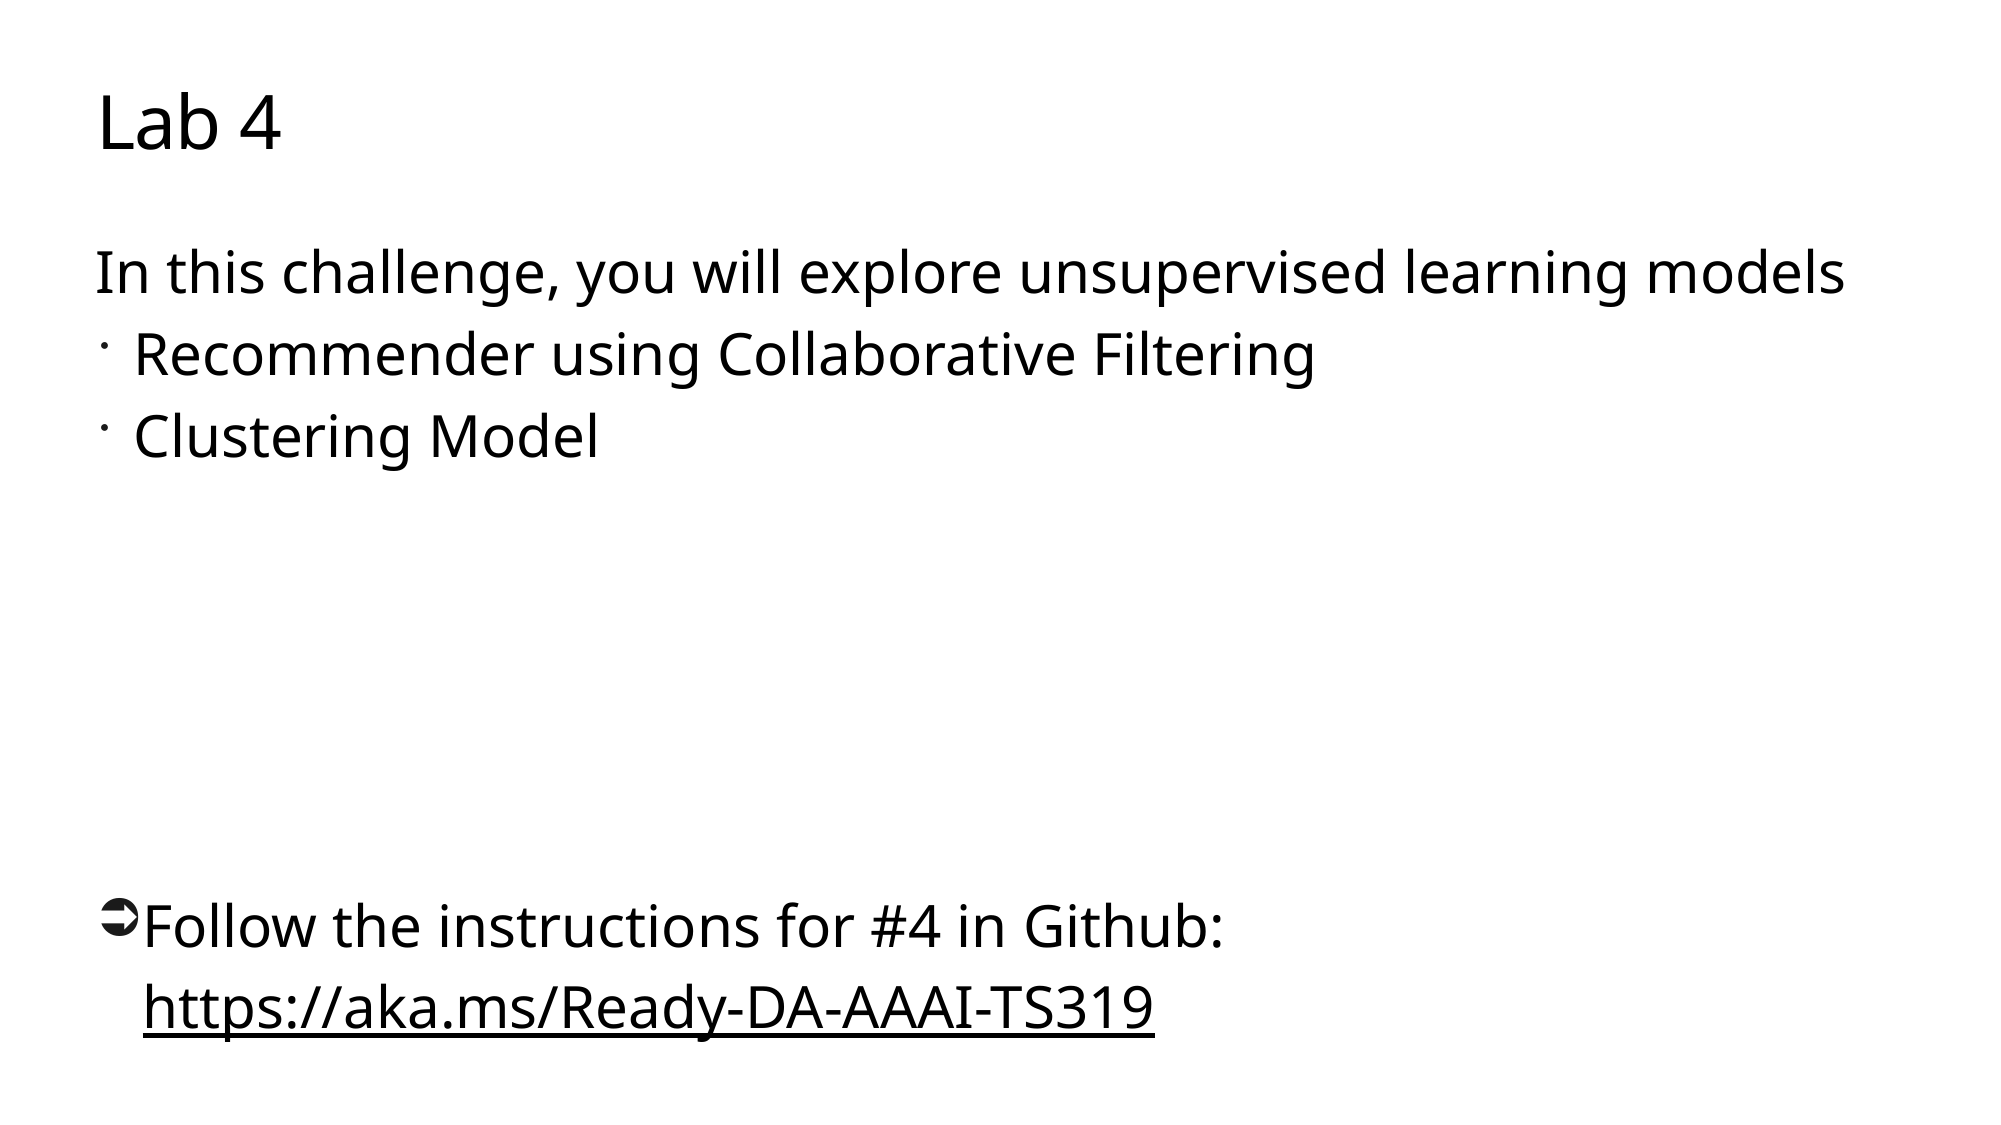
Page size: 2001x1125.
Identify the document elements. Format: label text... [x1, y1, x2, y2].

title Lab 4 [96, 75, 1904, 166]
list In this challenge, you will explore unsupervised learning models Recommender using Collaborative Filtering Clustering Model Follow the instructions for #4 in Github: https://aka.ms/Ready-DA-AAAI-TS319 [95, 235, 1904, 1070]
